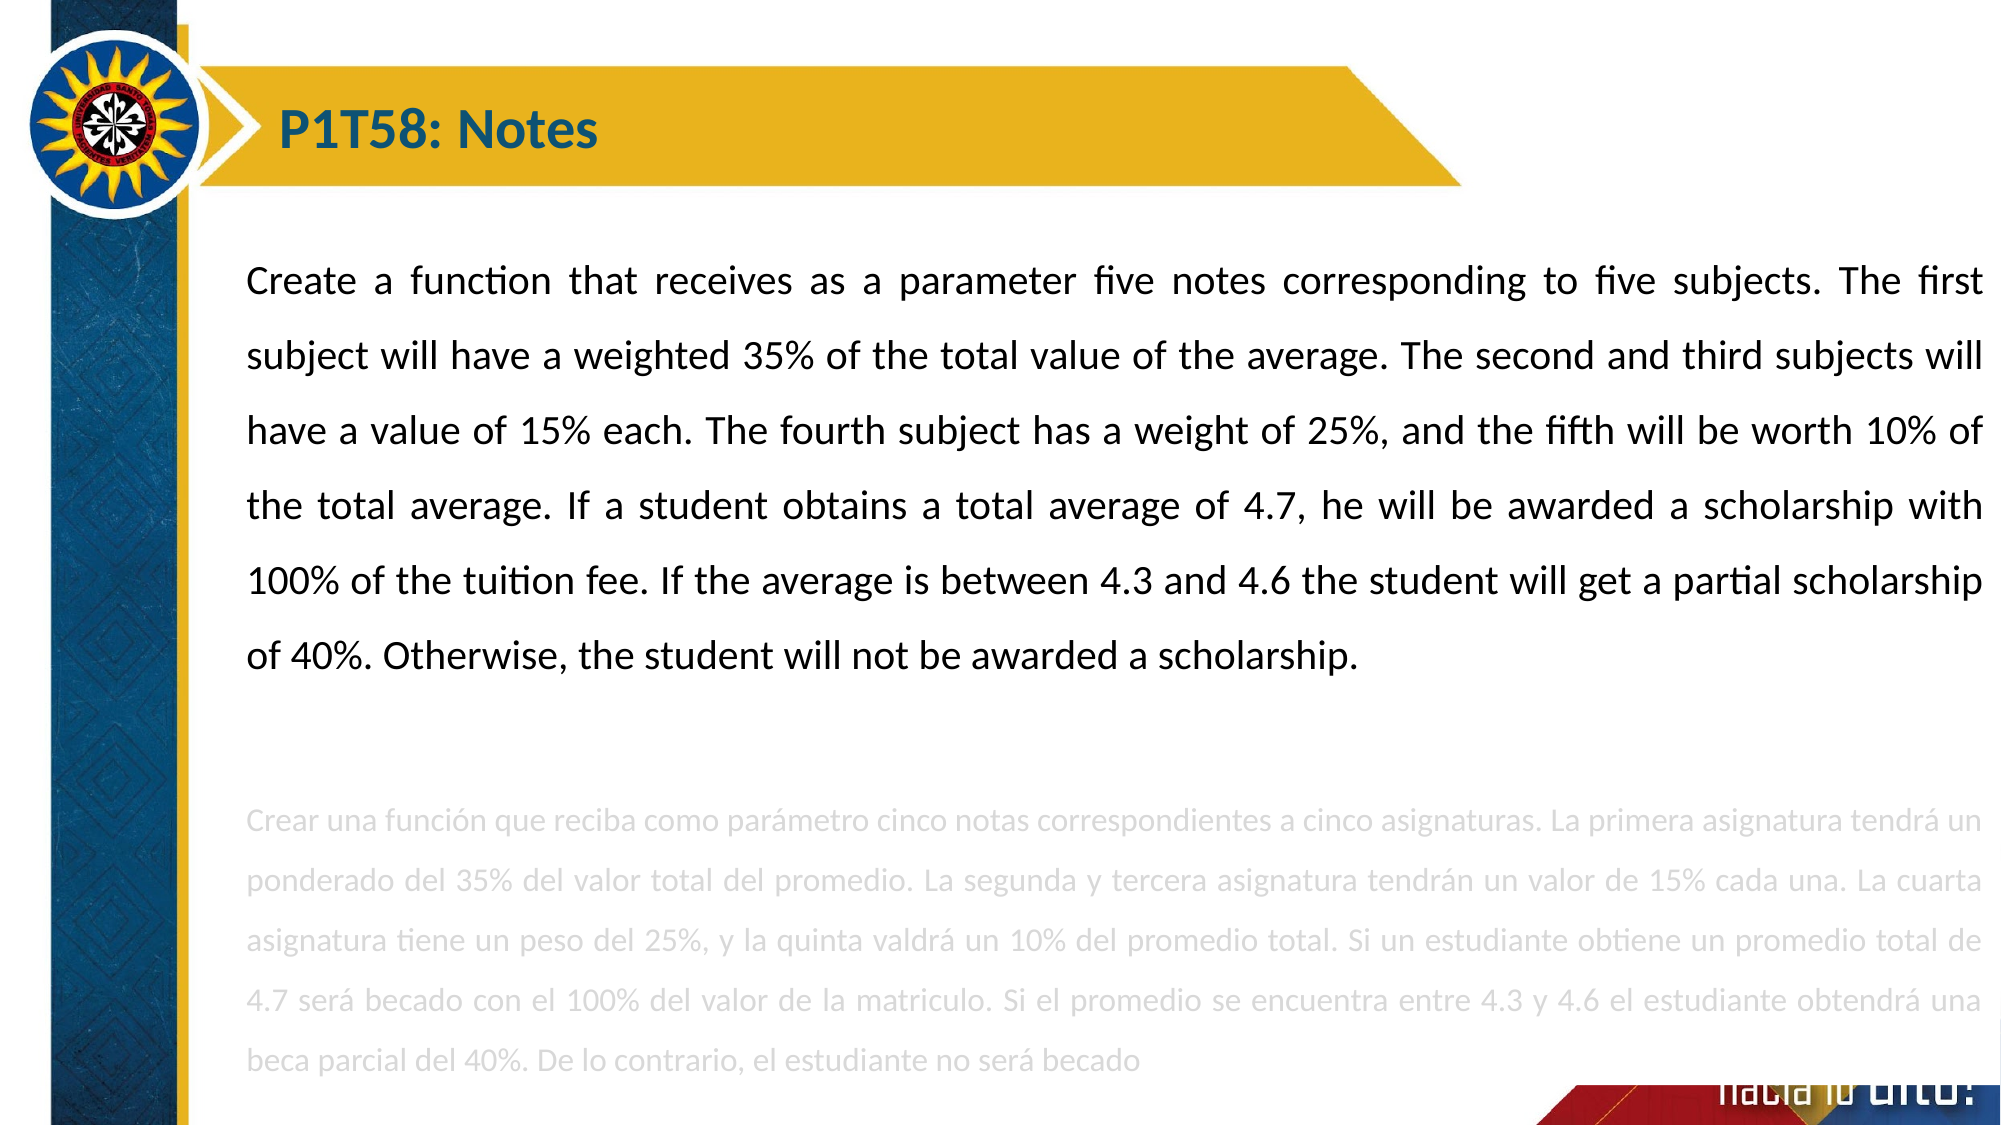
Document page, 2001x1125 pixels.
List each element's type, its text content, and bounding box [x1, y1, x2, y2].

picture [0, 0, 2001, 1125]
text_box P1T58: Notes [264, 82, 1389, 168]
text_box Create a function that receives as a parameter five notes corresponding to five subjects. The first subject will have a weighted 35% of the total value of the average. The second and third subjects will have a value of 15% each. The fourth subject has a weight of 25%, and the fifth will be worth 10% of the total average. If a student obtains a total average of 4.7, he will be awarded a scholarship with 100% of the tuition fee. If the average is between 4.3 and 4.6 the student will get a partial scholarship of 40%. Otherwise, the student will not be awarded a scholarship. Crear una función que reciba como parámetro cinco notas correspondientes a cinco asignaturas. La primera asignatura tendrá un ponderado del 35% del valor total del promedio. La segunda y tercera asignatura tendrán un valor de 15% cada una. La cuarta asignatura tiene un peso del 25%, y la quinta valdrá un 10% del promedio total. Si un estudiante obtiene un promedio total de 4.7 será becado con el 100% del valor de la matriculo. Si el promedio se encuentra entre 4.3 y 4.6 el estudiante obtendrá una beca parcial del 40%. De lo contrario, el estudiante no será becado [231, 220, 2000, 1086]
